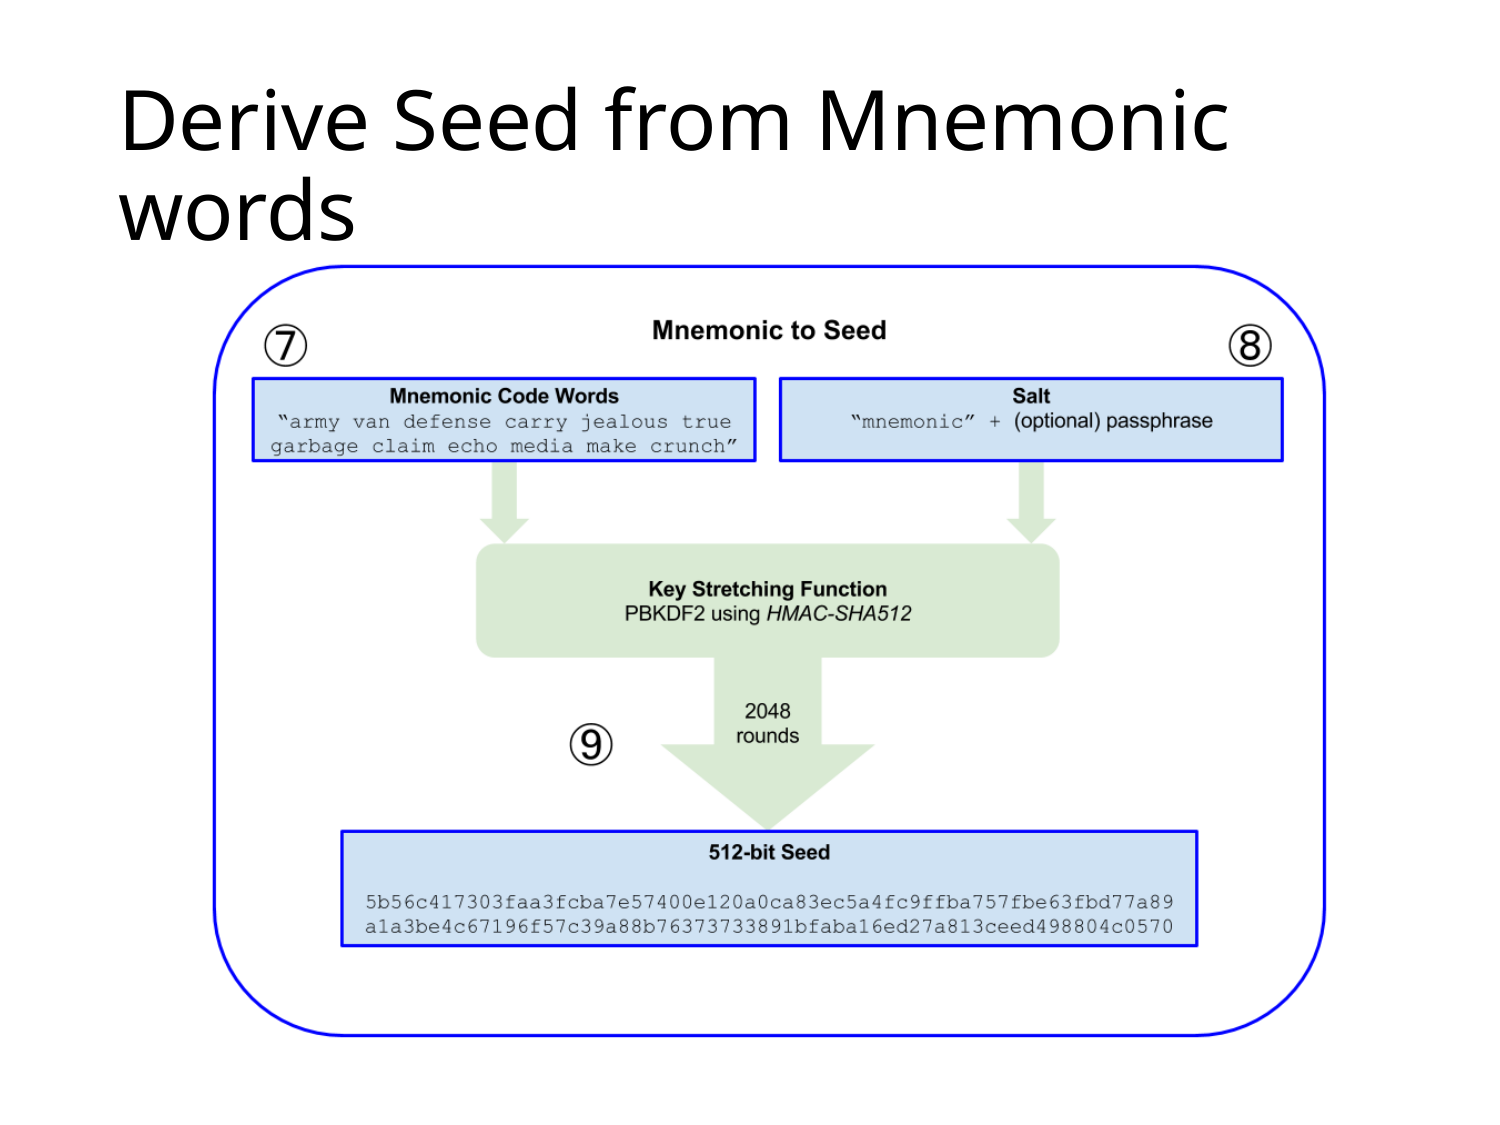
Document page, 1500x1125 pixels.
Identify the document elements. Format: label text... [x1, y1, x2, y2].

title Derive Seed from Mnemonic words [103, 59, 1397, 278]
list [205, 257, 1334, 1045]
